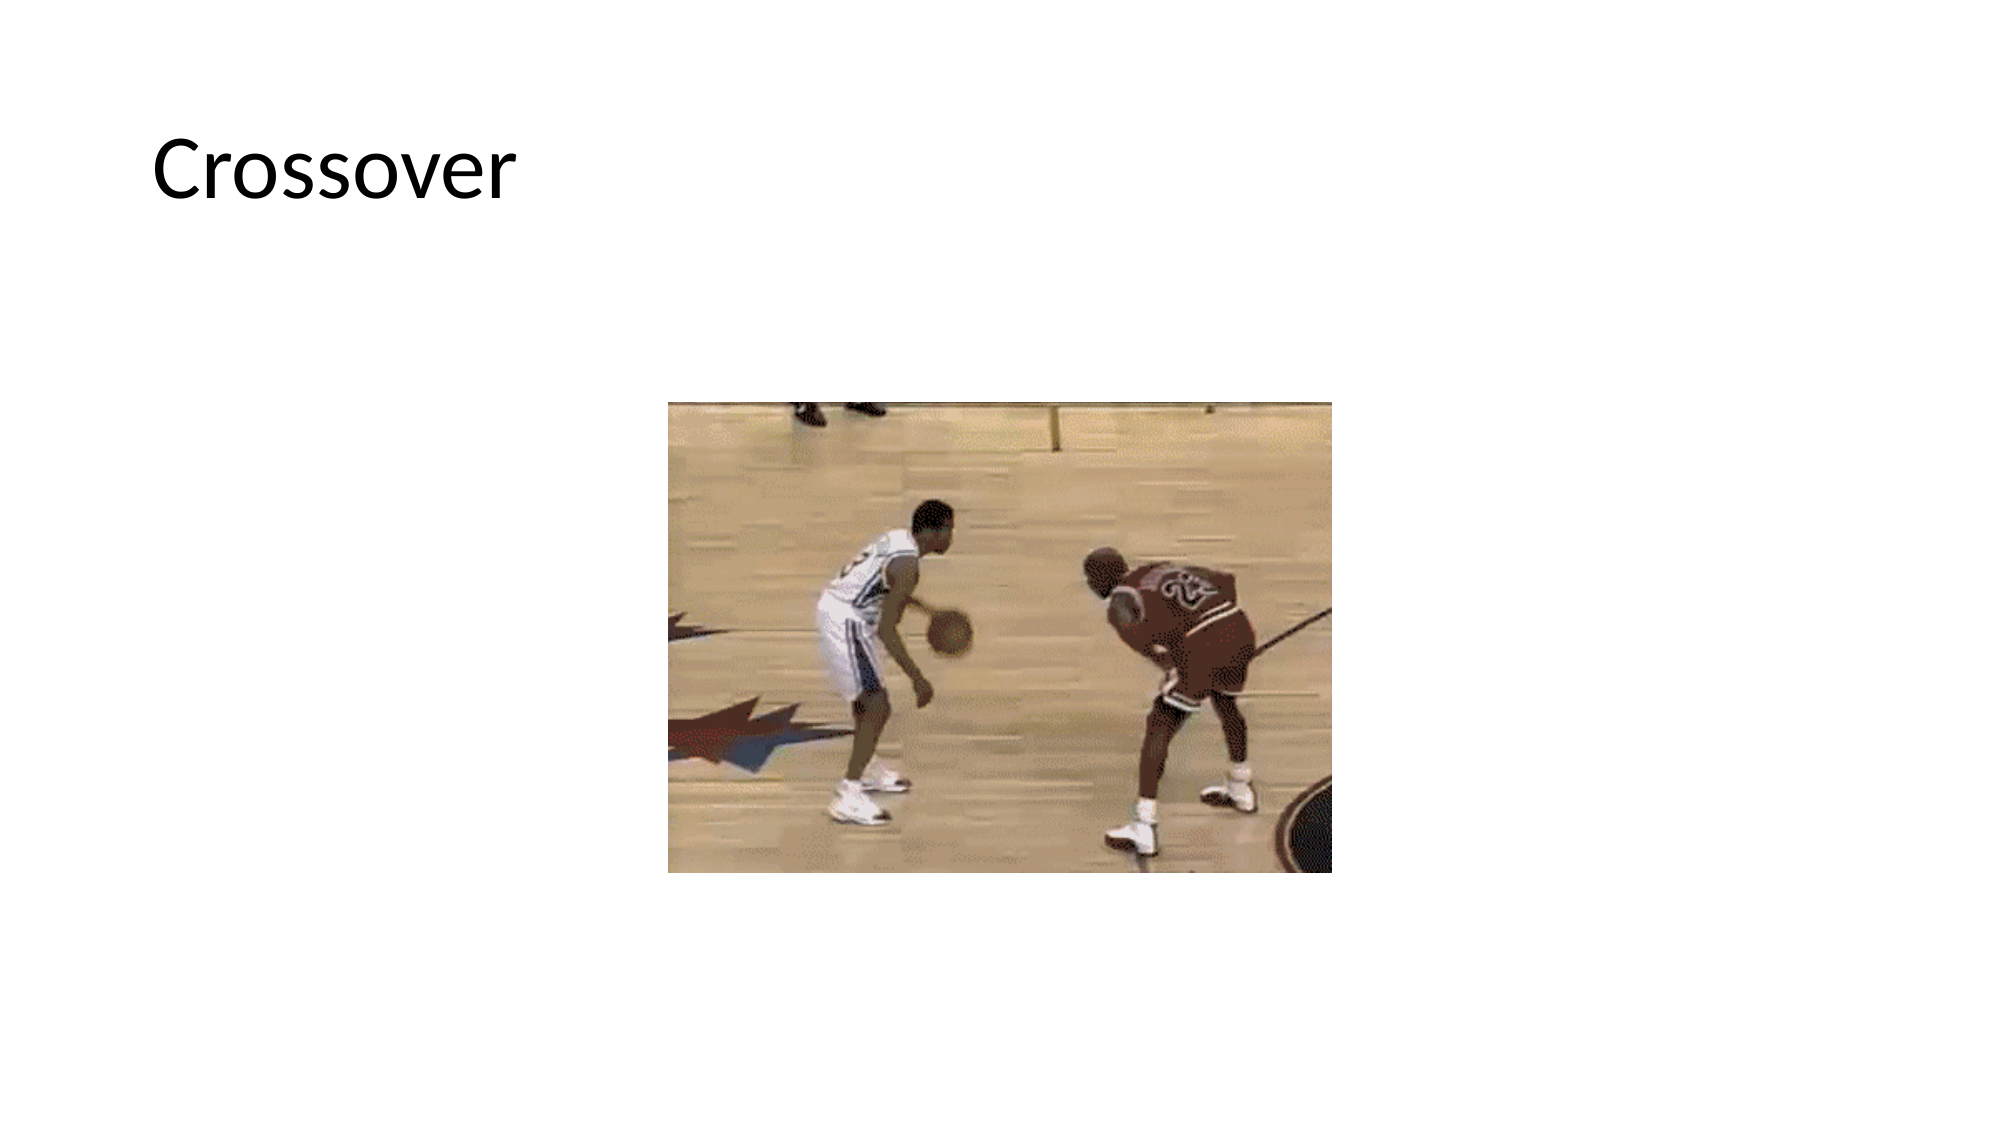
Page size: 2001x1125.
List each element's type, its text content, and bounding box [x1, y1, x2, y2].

title Crossover [137, 59, 1863, 278]
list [667, 402, 1332, 873]
